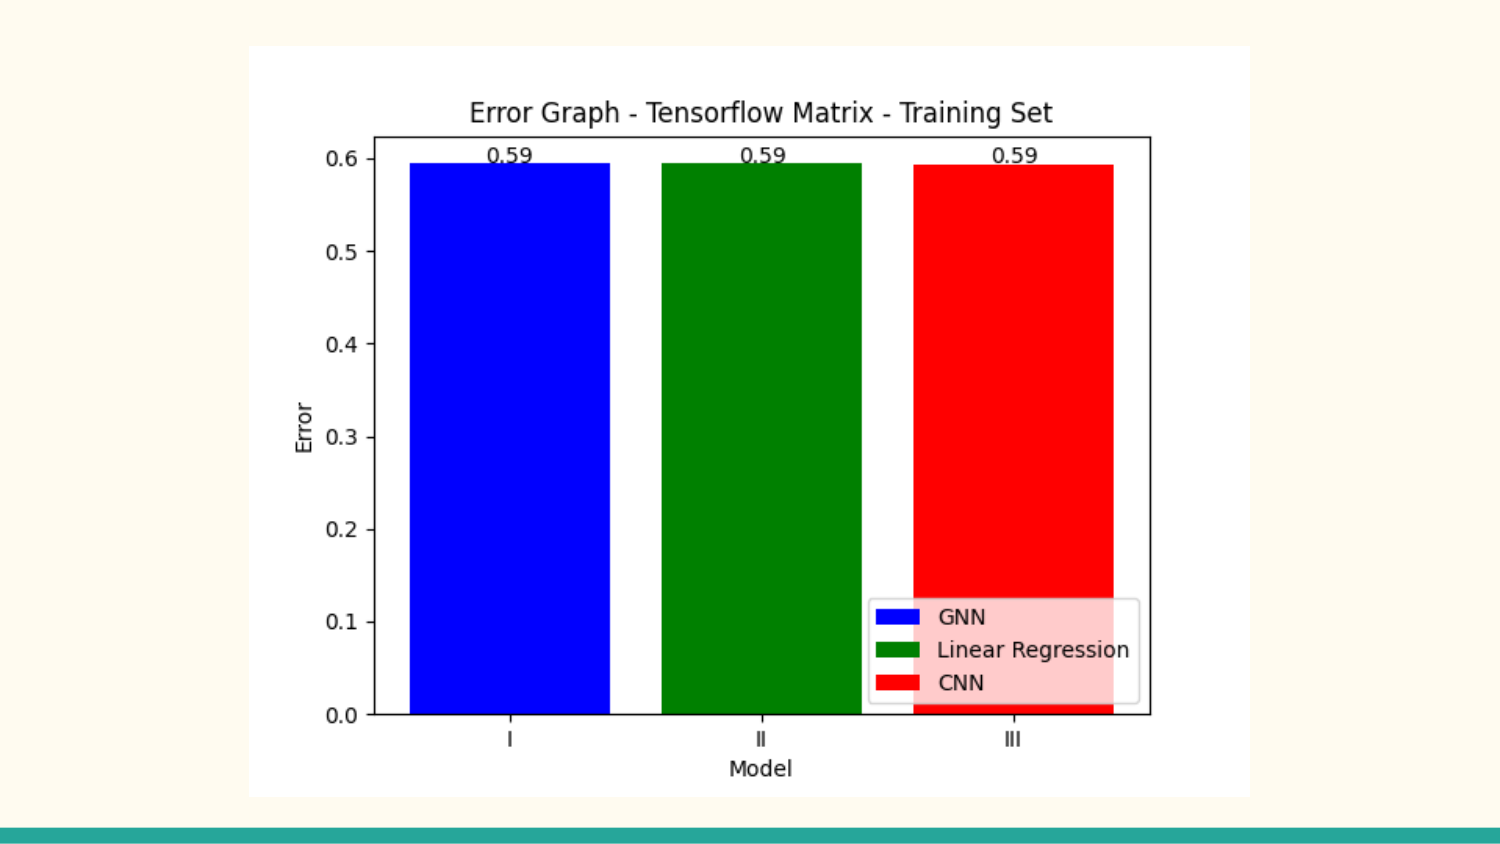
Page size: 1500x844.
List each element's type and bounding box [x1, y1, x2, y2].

picture [249, 46, 1251, 798]
